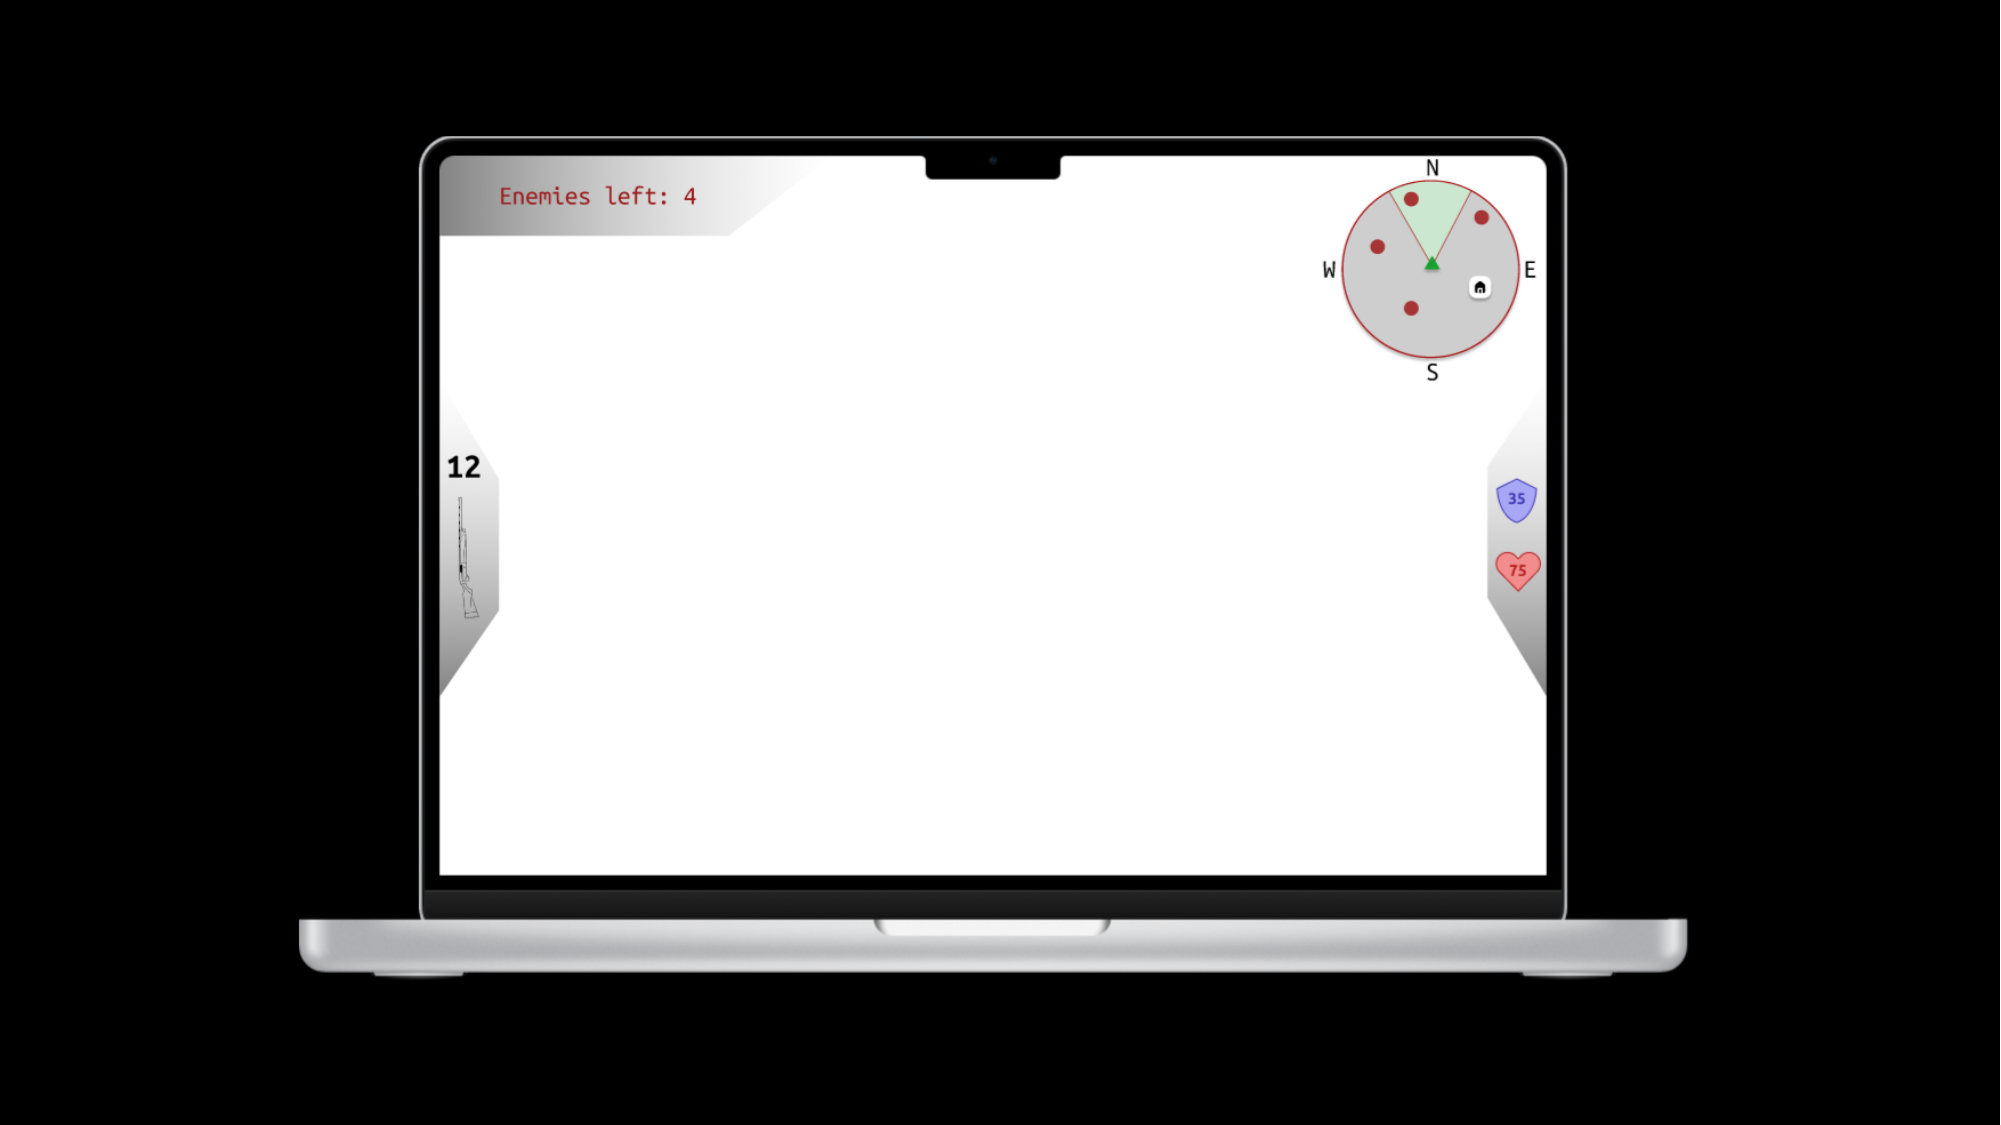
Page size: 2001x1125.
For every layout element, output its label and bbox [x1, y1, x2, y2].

list [265, 118, 1734, 1007]
